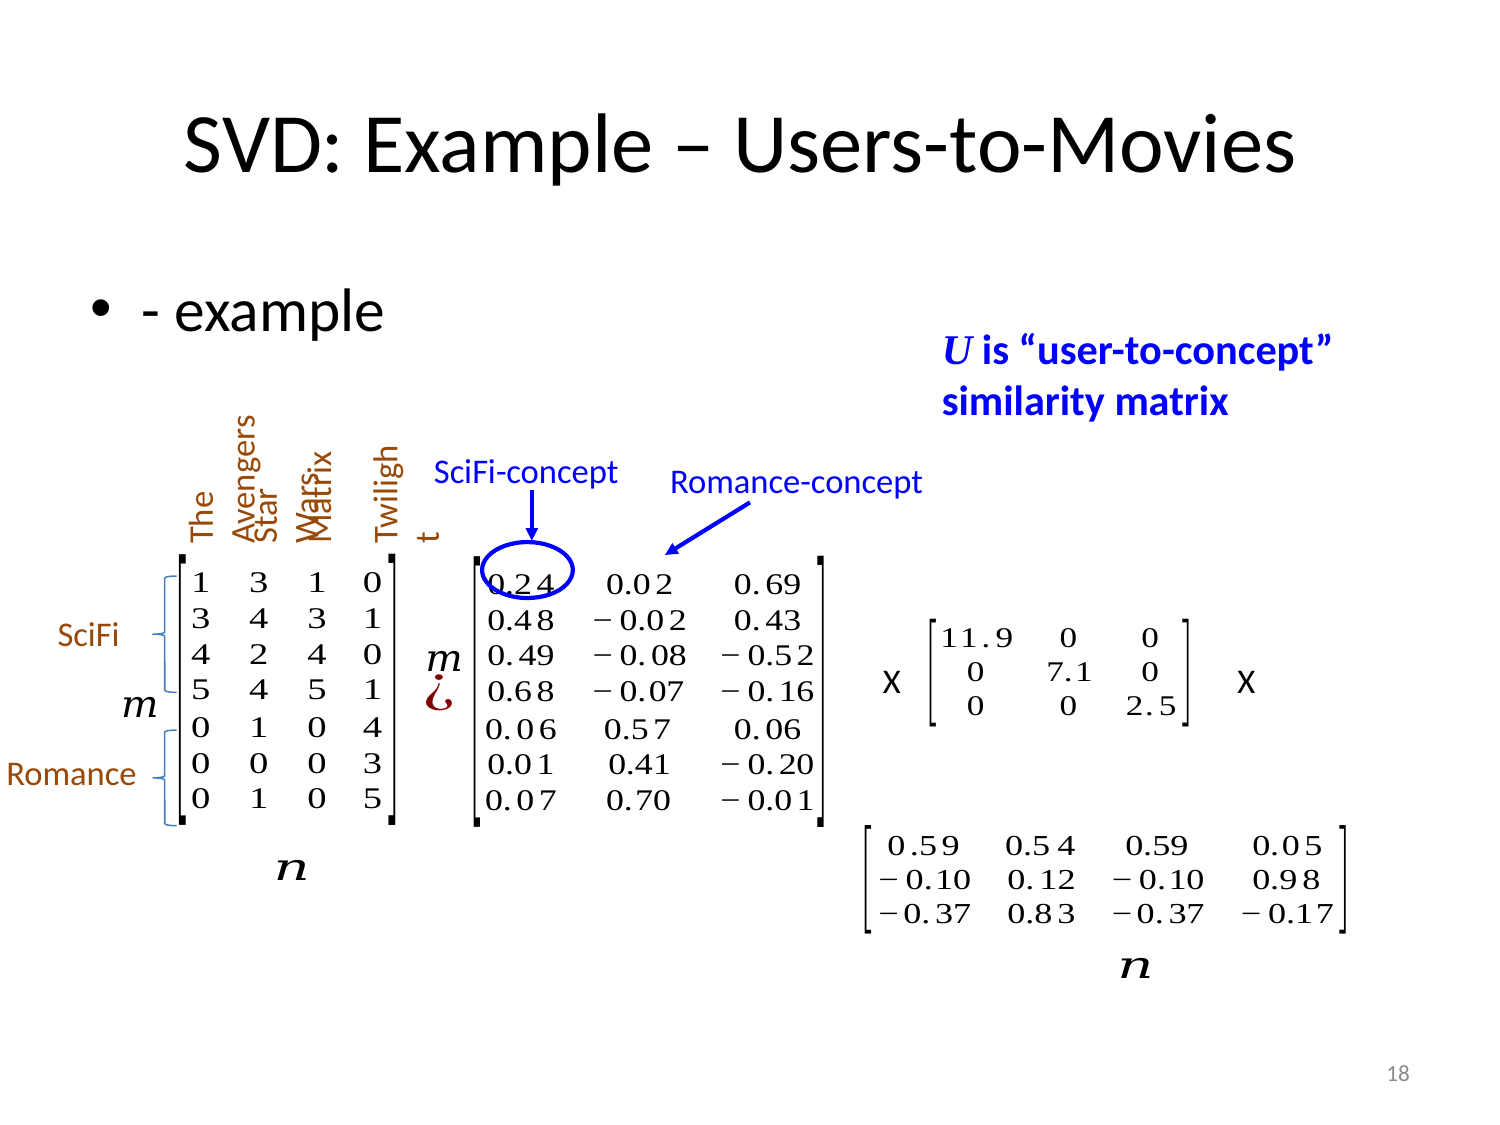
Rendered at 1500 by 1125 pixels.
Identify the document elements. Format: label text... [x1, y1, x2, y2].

text_box [163, 729, 177, 827]
text_box Romance [0, 743, 165, 800]
text_box SciFi-concept [419, 441, 691, 498]
slide_number 18 [1074, 1042, 1425, 1103]
text_box [479, 539, 575, 601]
text_box U is “user-to-concept” similarity matrix [927, 315, 1412, 432]
text_box Romance-concept [655, 452, 975, 509]
text_box SciFi [42, 604, 148, 661]
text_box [664, 502, 751, 556]
text_box X [1222, 651, 1270, 709]
title SVD: Example – Users-to-Movies [75, 45, 1425, 233]
text_box Star Wars [234, 398, 289, 559]
text_box The Avengers [171, 344, 244, 559]
text_box Twilight [362, 420, 428, 559]
text_box Matrix [289, 398, 362, 559]
text_box X [868, 651, 916, 709]
text_box [152, 575, 177, 694]
